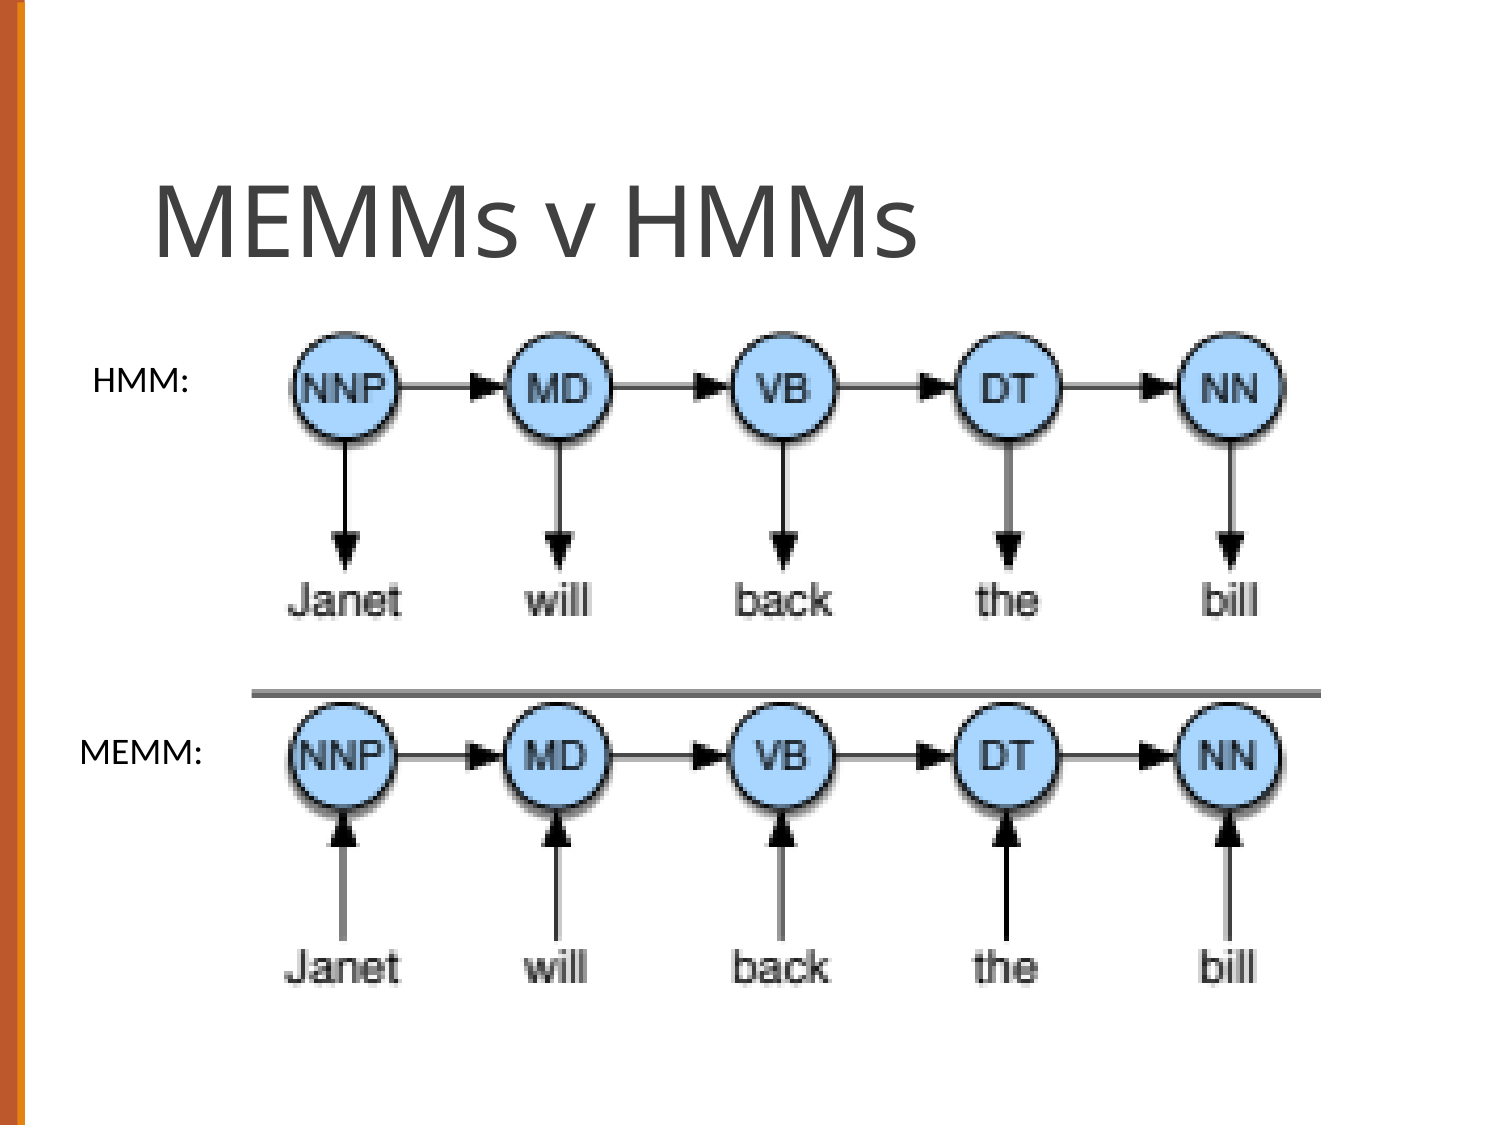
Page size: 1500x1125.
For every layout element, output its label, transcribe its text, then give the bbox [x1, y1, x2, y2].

text_box HMM: [77, 347, 205, 407]
title MEMMs v HMMs [135, 47, 1373, 285]
picture [251, 314, 1322, 1010]
text_box MEMM: [64, 719, 219, 780]
